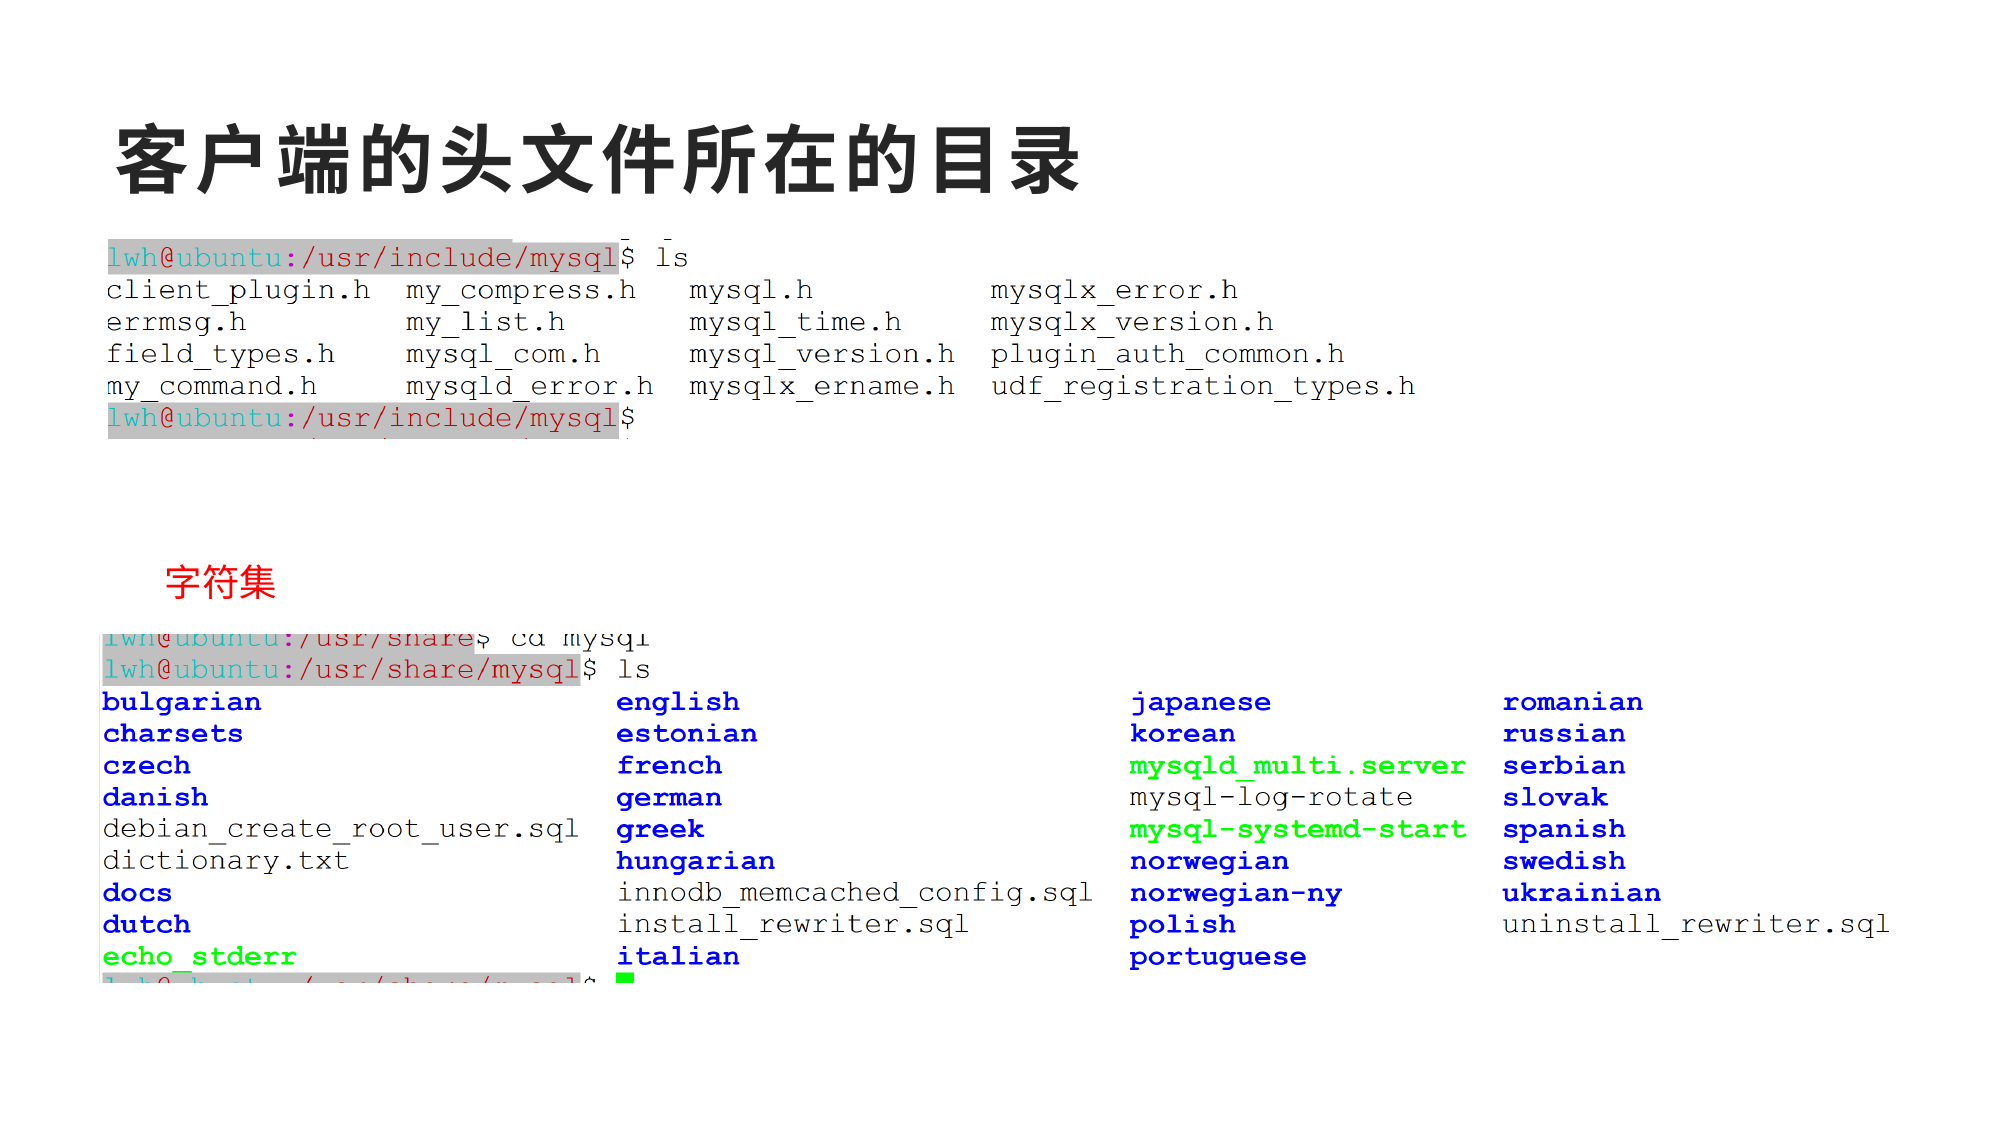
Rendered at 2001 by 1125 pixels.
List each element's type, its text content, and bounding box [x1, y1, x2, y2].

picture [99, 633, 1917, 984]
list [107, 239, 1463, 439]
title 客户端的头文件所在的目录 [99, 99, 1900, 216]
text_box 字符集 [150, 551, 740, 612]
